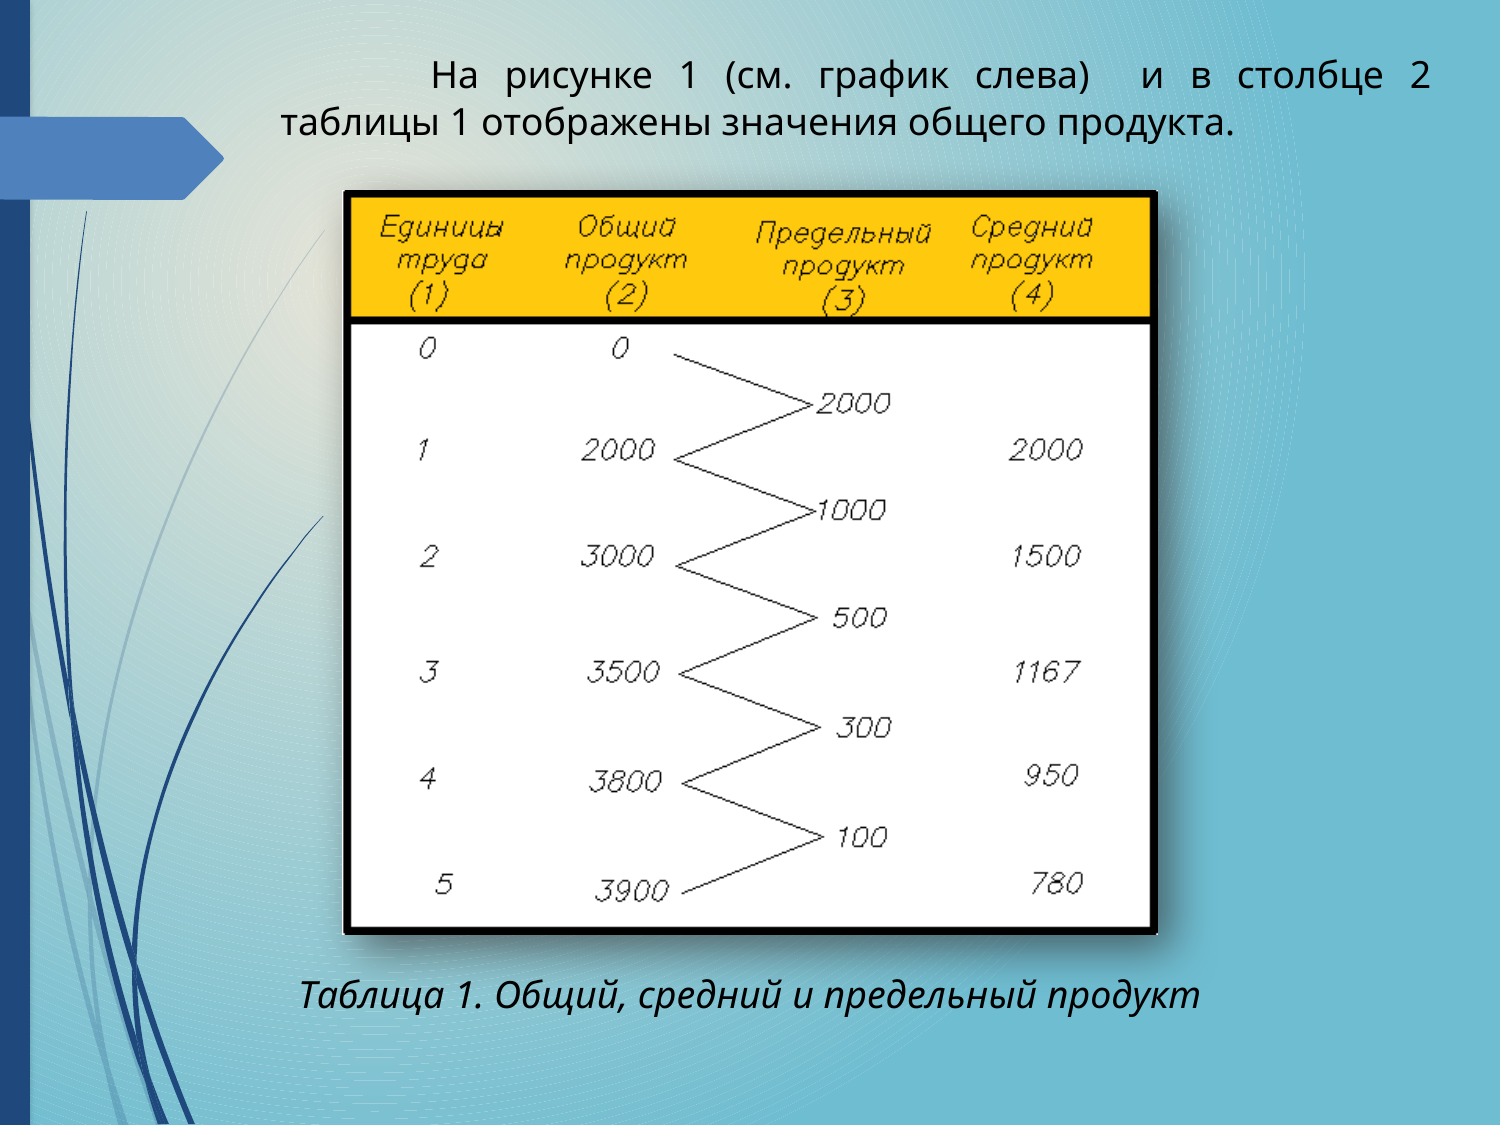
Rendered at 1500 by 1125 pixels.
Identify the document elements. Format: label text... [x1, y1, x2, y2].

picture [342, 190, 1158, 935]
text_box На рисунке 1 (см. график слева) и в столбце 2 таблицы 1 отображены значения общего продукта. [265, 30, 1447, 151]
text_box Таблица 1. Общий, средний и предельный продукт [209, 964, 1291, 1024]
